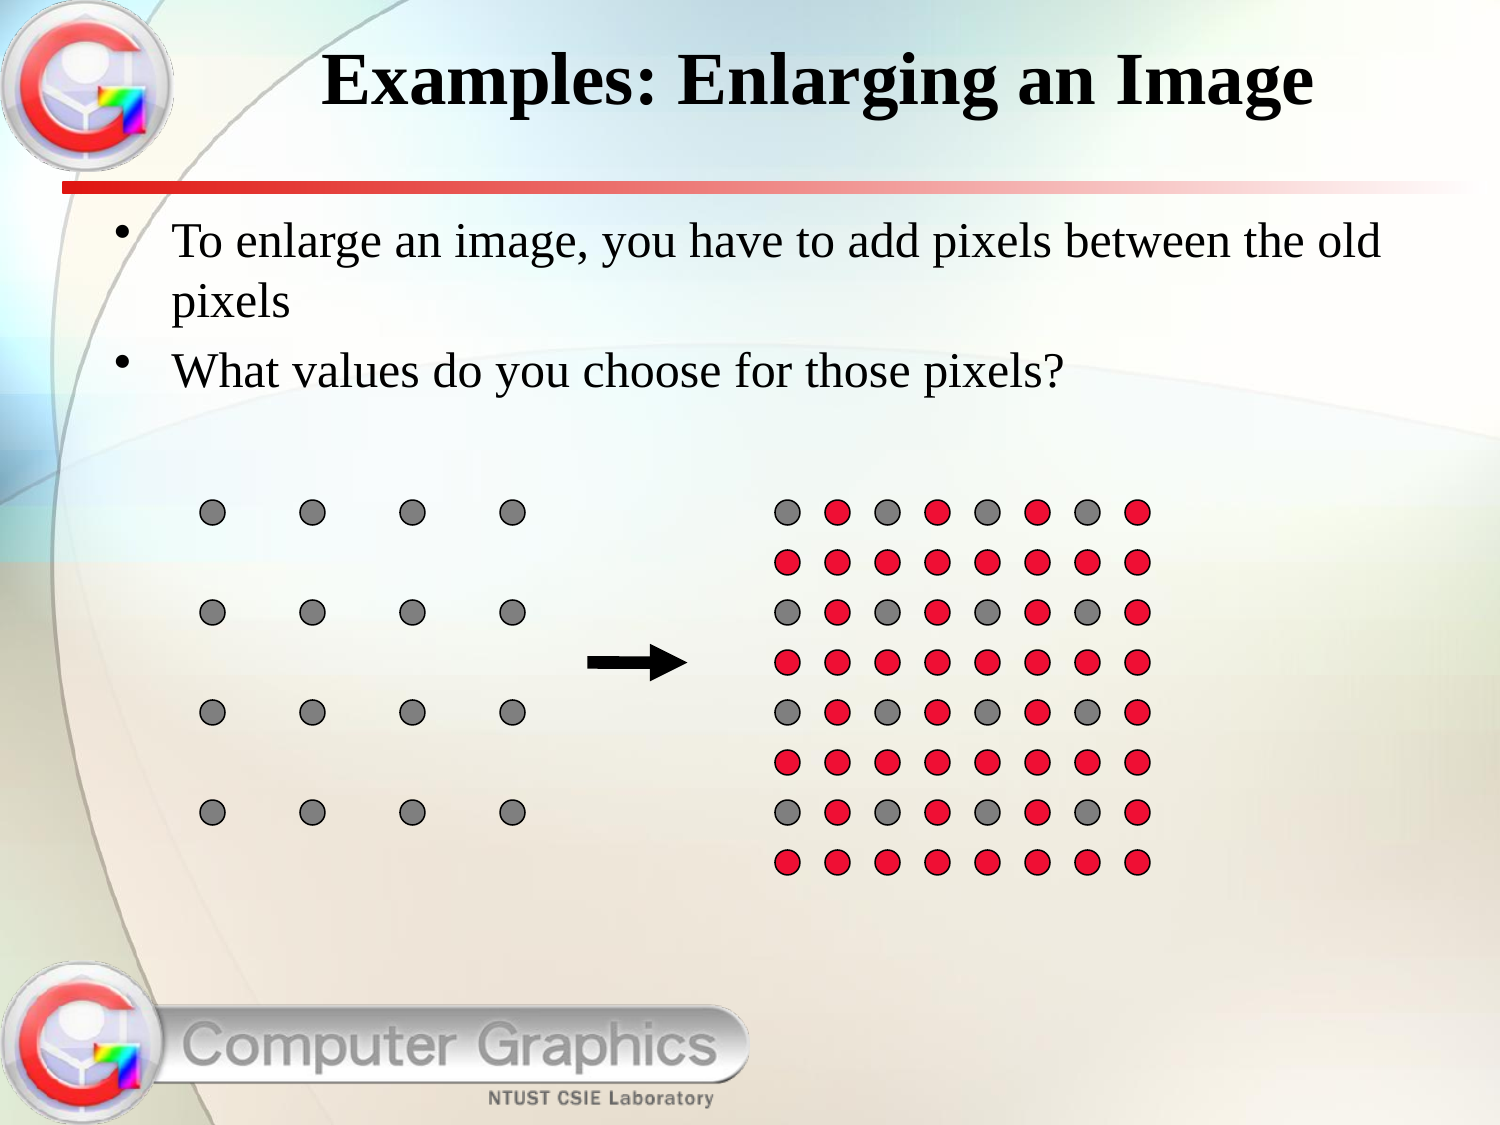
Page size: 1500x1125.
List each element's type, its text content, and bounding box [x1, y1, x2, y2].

text_box [825, 750, 850, 775]
text_box [825, 849, 850, 875]
text_box [975, 650, 1000, 676]
text_box [924, 699, 950, 725]
text_box [1074, 600, 1100, 625]
text_box [875, 500, 901, 526]
text_box [399, 500, 425, 526]
text_box [1025, 600, 1051, 625]
text_box [774, 800, 800, 826]
text_box [875, 800, 901, 826]
text_box [975, 600, 1000, 625]
text_box [975, 549, 1000, 575]
text_box [300, 699, 325, 725]
text_box [924, 849, 950, 875]
text_box [875, 650, 901, 676]
text_box [875, 849, 901, 875]
text_box [924, 750, 950, 775]
text_box [1125, 600, 1150, 625]
text_box [1125, 800, 1150, 826]
text_box [924, 549, 950, 575]
text_box [825, 549, 850, 575]
text_box [924, 600, 950, 625]
text_box [500, 600, 526, 625]
text_box [975, 699, 1000, 725]
text_box [1125, 750, 1150, 775]
text_box [774, 500, 800, 526]
text_box [825, 699, 850, 725]
text_box [399, 800, 425, 826]
text_box [1025, 549, 1051, 575]
text_box [1074, 800, 1100, 826]
text_box [875, 699, 901, 725]
text_box [1074, 699, 1100, 725]
text_box [774, 549, 800, 575]
text_box [774, 849, 800, 875]
text_box [1074, 650, 1100, 676]
text_box [825, 800, 850, 826]
text_box [1125, 699, 1150, 725]
text_box [1025, 500, 1051, 526]
text_box [1125, 549, 1150, 575]
text_box [875, 750, 901, 775]
text_box [1025, 699, 1051, 725]
text_box [1074, 549, 1100, 575]
text_box [500, 699, 526, 725]
text_box [399, 600, 425, 625]
text_box [1025, 650, 1051, 676]
text_box [500, 800, 526, 826]
text_box [1074, 750, 1100, 775]
text_box [300, 500, 325, 526]
picture [0, 0, 1500, 1125]
text_box [1125, 500, 1150, 526]
text_box [975, 750, 1000, 775]
text_box [399, 699, 425, 725]
text_box [825, 500, 850, 526]
text_box [200, 600, 226, 625]
text_box [300, 800, 325, 826]
text_box [875, 549, 901, 575]
text_box [587, 656, 688, 669]
text_box [1025, 800, 1051, 826]
title Examples: Enlarging an Image [174, 12, 1463, 138]
text_box [975, 849, 1000, 875]
text_box [924, 500, 950, 526]
text_box [1025, 849, 1051, 875]
text_box [924, 800, 950, 826]
text_box [1025, 750, 1051, 775]
text_box [774, 750, 800, 775]
text_box [774, 650, 800, 676]
text_box [1074, 500, 1100, 526]
text_box [975, 500, 1000, 526]
text_box [825, 600, 850, 625]
text_box [1074, 849, 1100, 875]
text_box [200, 500, 226, 526]
text_box [924, 650, 950, 676]
text_box [1125, 650, 1150, 676]
text_box [200, 800, 226, 826]
text_box [1125, 849, 1150, 875]
text_box [975, 800, 1000, 826]
text_box [774, 699, 800, 725]
text_box [500, 500, 526, 526]
text_box [875, 600, 901, 625]
text_box [774, 600, 800, 625]
text_box [200, 699, 226, 725]
text_box [825, 650, 850, 676]
list To enlarge an image, you have to add pixels between the old pixels What values do you choose for those pixels? [99, 200, 1425, 438]
text_box [300, 600, 325, 625]
